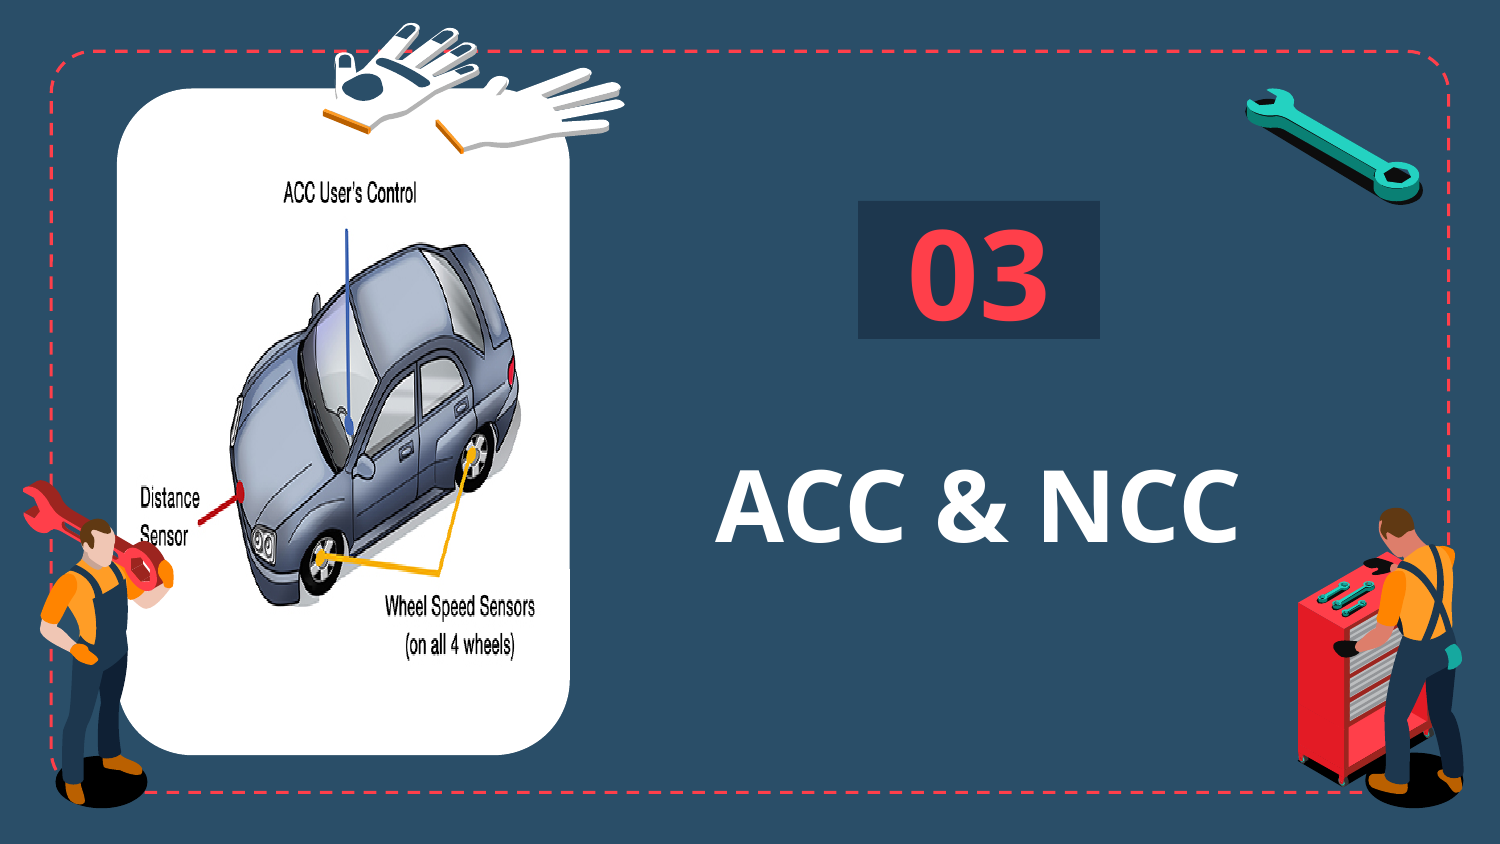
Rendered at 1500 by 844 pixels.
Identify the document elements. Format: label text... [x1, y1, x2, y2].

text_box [22, 479, 174, 809]
picture [116, 88, 570, 756]
title 03 [858, 200, 1100, 339]
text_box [322, 22, 625, 155]
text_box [1243, 88, 1426, 206]
title ACC & NCC [663, 397, 1294, 607]
